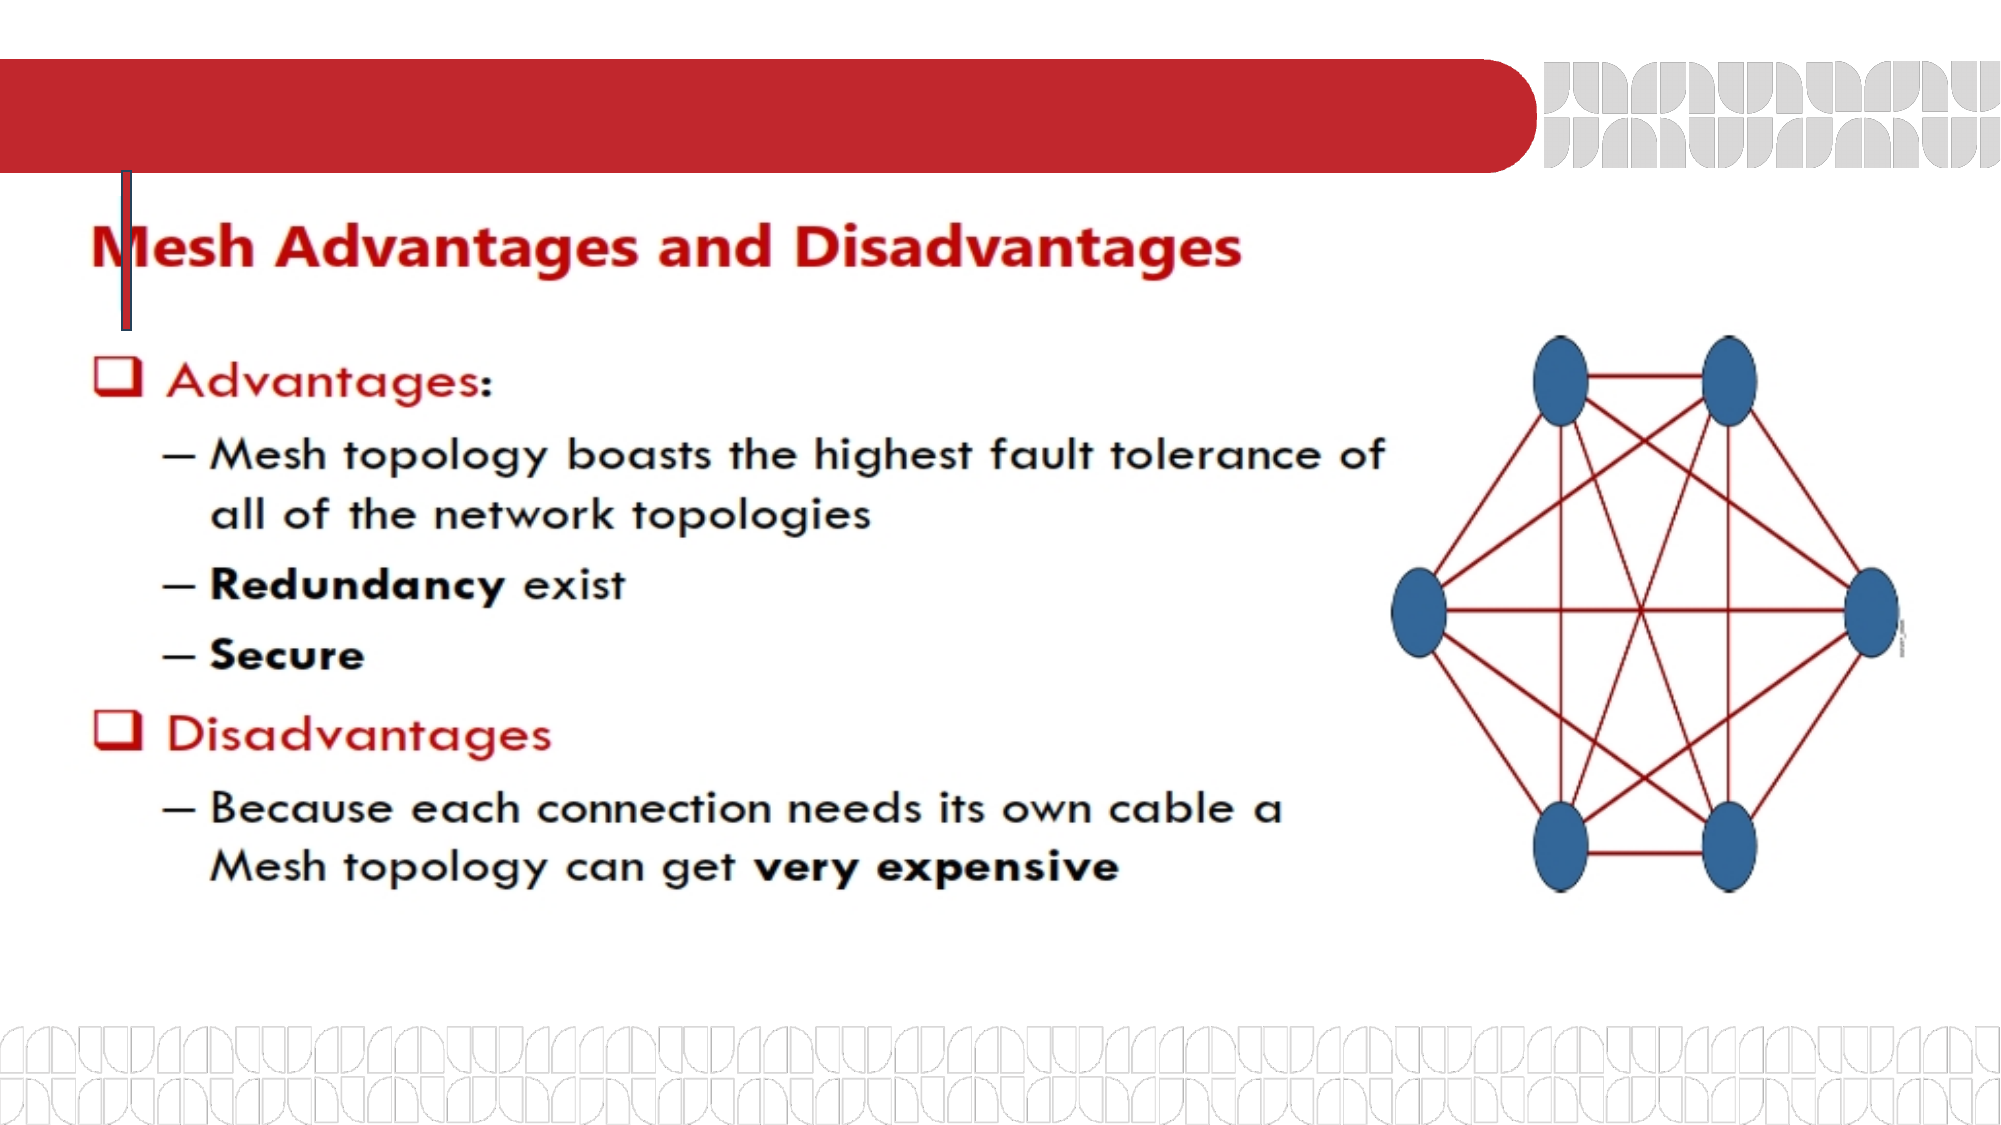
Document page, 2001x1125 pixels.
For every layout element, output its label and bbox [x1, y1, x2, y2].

picture [1542, 59, 2001, 168]
text_box [121, 171, 132, 194]
picture [0, 59, 1537, 173]
picture [0, 196, 1979, 1020]
picture [0, 1026, 2000, 1125]
